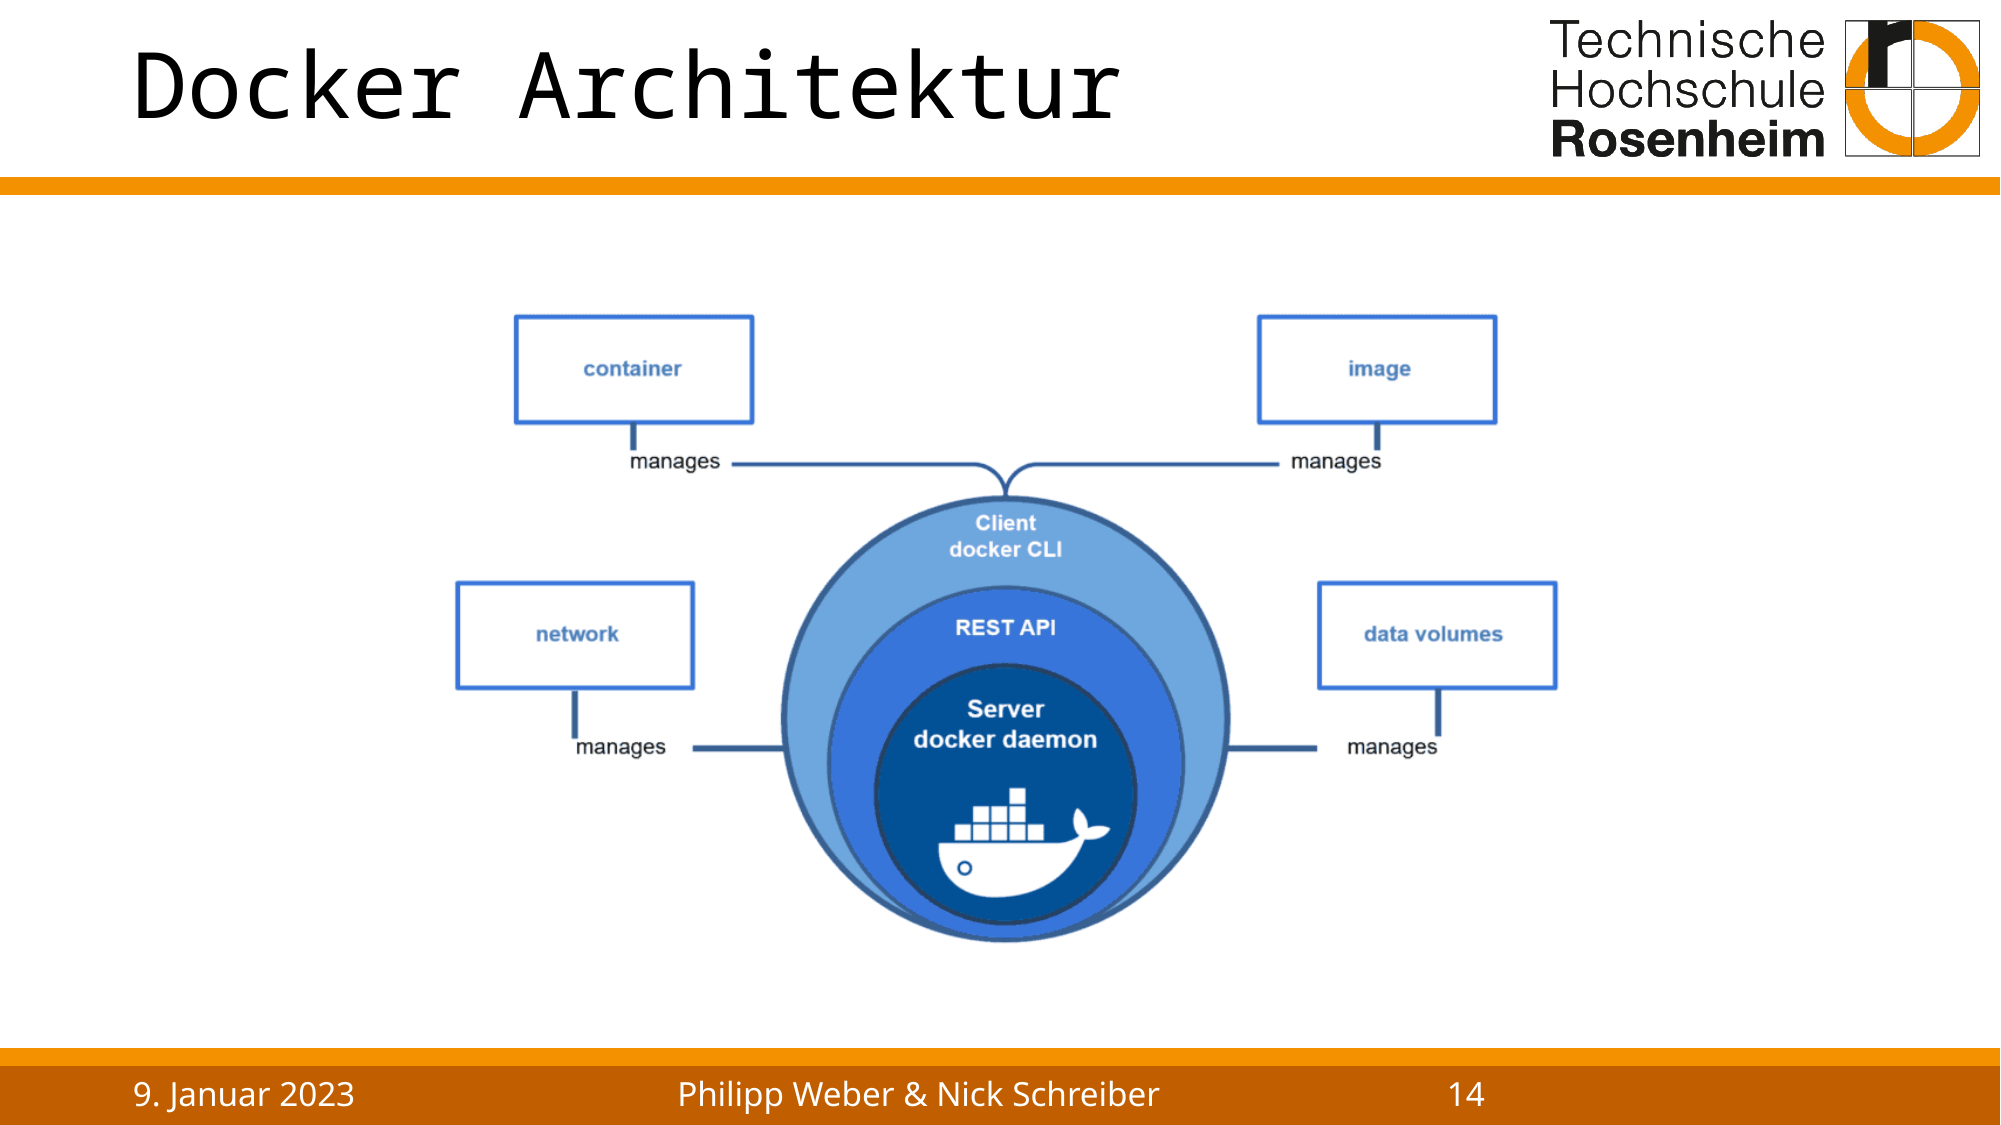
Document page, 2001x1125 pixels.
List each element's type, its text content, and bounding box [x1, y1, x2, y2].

picture [1550, 20, 1980, 157]
picture [411, 272, 1610, 969]
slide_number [118, 1065, 569, 1125]
title Docker Architektur [118, 0, 1530, 178]
footer Philipp Weber & Nick Schreiber [662, 1065, 1338, 1125]
slide_number 14 [1432, 1065, 1883, 1125]
